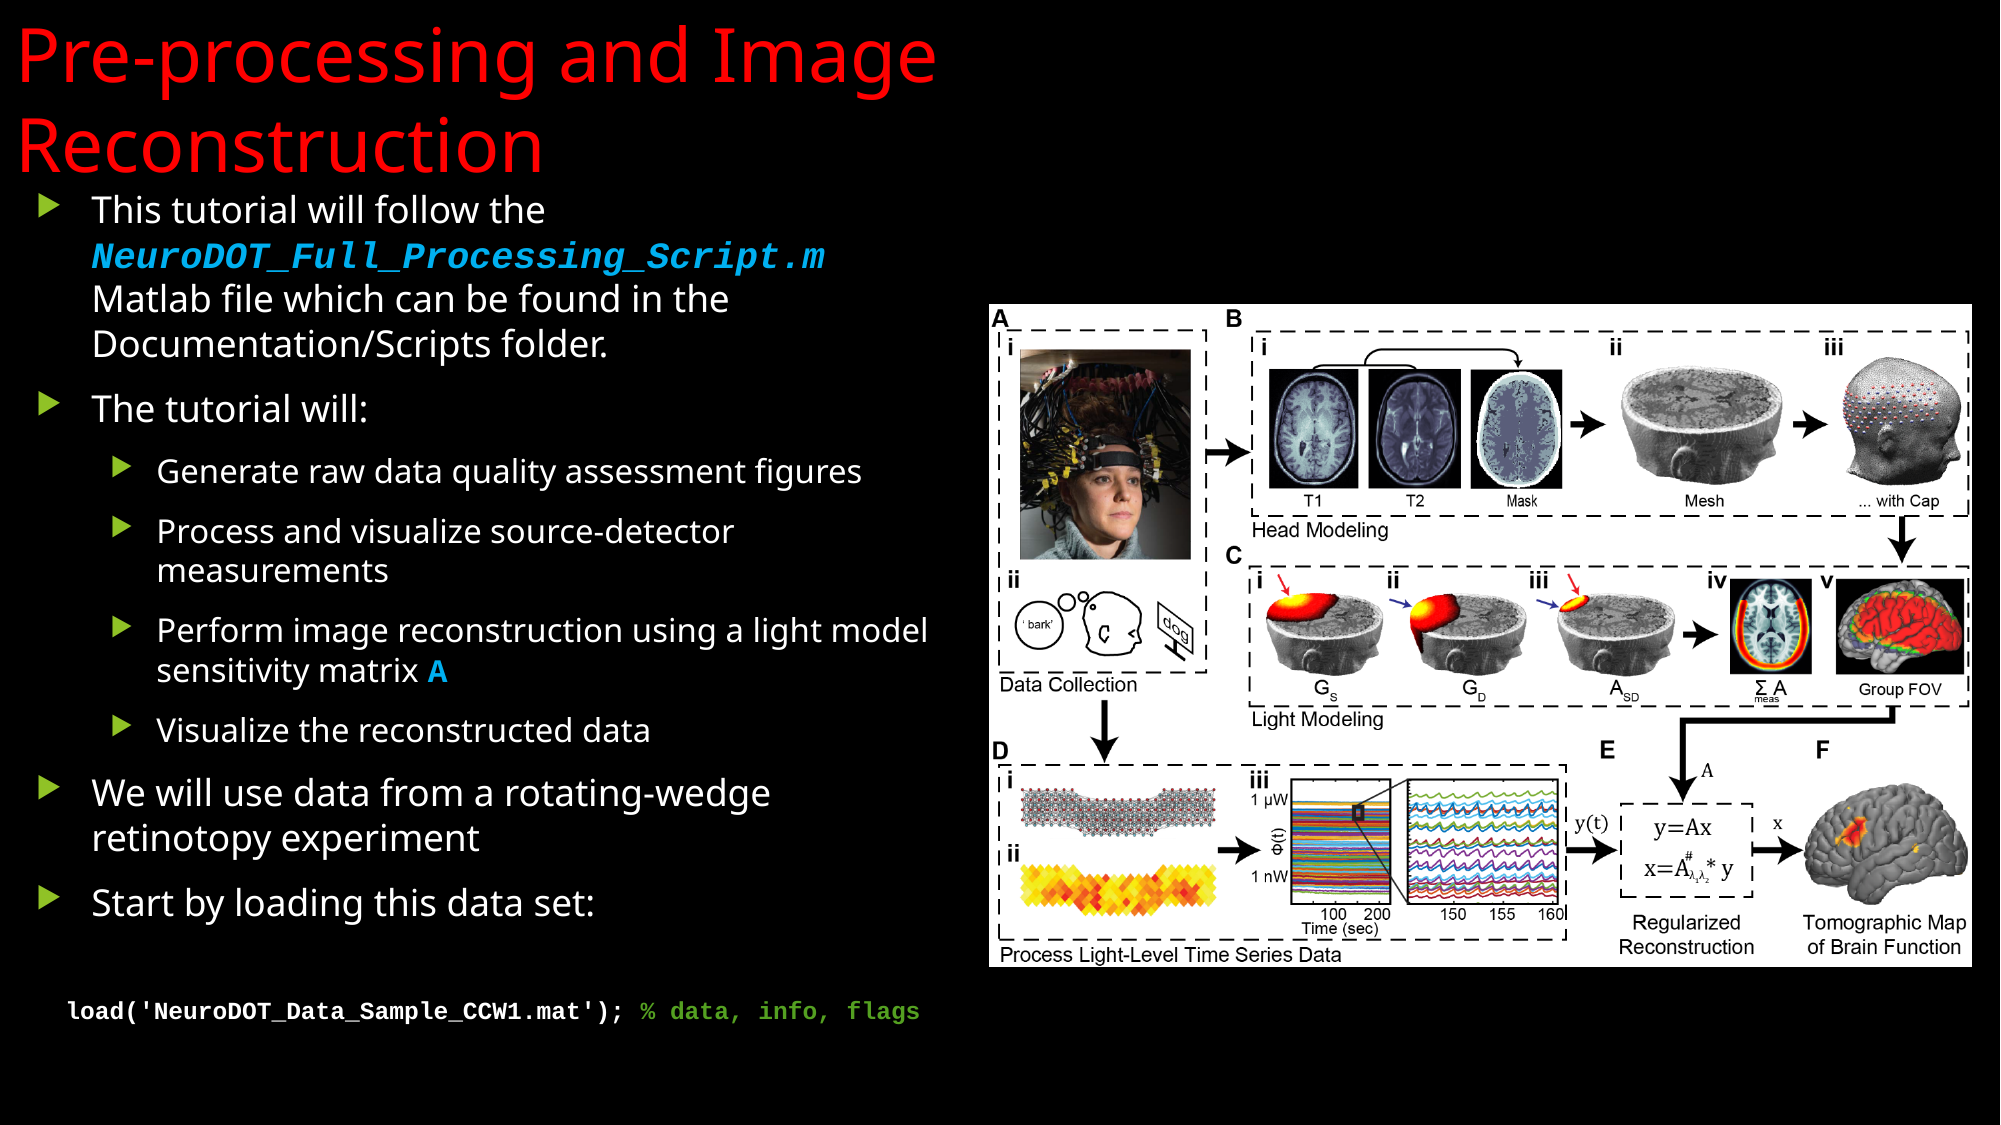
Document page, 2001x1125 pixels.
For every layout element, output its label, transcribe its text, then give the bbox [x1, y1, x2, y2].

picture [989, 303, 1973, 967]
text_box This tutorial will follow the NeuroDOT_Full_Processing_Script.m Matlab file which can be found in the Documentation/Scripts folder. The tutorial will: Generate raw data quality assessment figures Process and visualize source-detector measurements Perform image reconstruction using a light model sensitivity matrix A Visualize the reconstructed data We will use data from a rotating-wedge retinotopy experiment Start by loading this data set: load('NeuroDOT_Data_Sample_CCW1.mat'); % data, info, flags [20, 179, 962, 1041]
title Pre-processing and Image Reconstruction [0, 0, 1411, 134]
